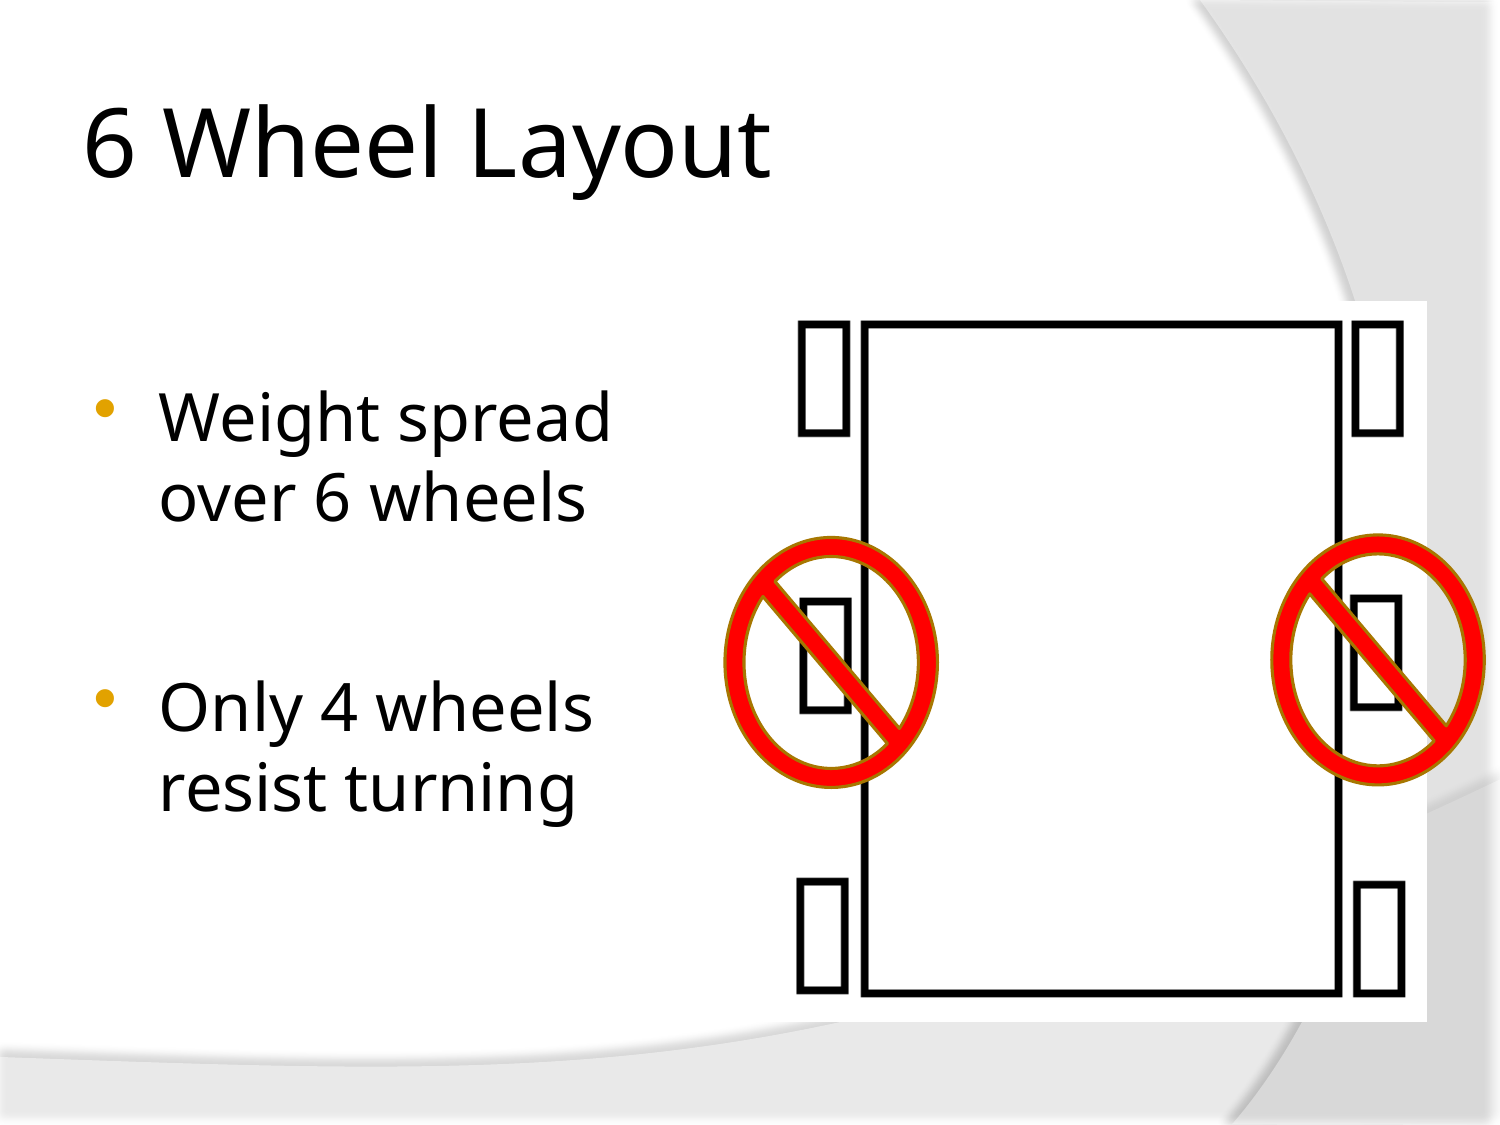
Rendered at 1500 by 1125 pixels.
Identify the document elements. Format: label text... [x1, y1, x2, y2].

title 6 Wheel Layout [74, 44, 1301, 233]
text_box [1436, 553, 1486, 767]
text_box [723, 572, 755, 752]
list Weight spread over 6 wheels Only 4 wheels resist turning [74, 262, 713, 1006]
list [763, 300, 1427, 1023]
